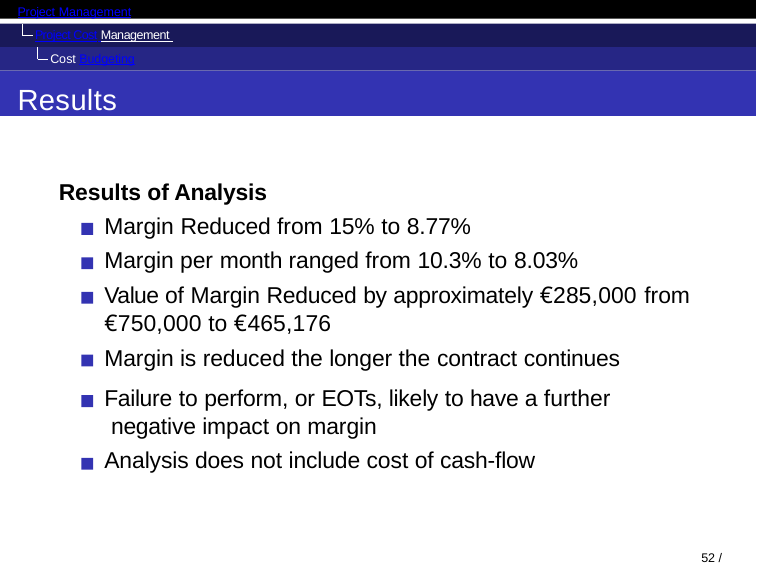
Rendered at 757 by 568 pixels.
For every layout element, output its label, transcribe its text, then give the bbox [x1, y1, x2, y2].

text_box Results [0, 70, 756, 116]
text_box [182, 23, 756, 47]
text_box [0, 23, 33, 47]
text_box Results of Analysis Margin Reduced from 15% to 8.77% Margin per month ranged from 10.3% to 8.03% Value of Margin Reduced by approximately €285,000 from €750,000 to €465,176 Margin is reduced the longer the contract continues Failure to perform, or EOTs, likely to have a further negative impact on margin Analysis does not include cost of cash-flow [56, 168, 696, 474]
text_box [0, 47, 756, 70]
text_box Project Cost Management Cost Budgeting [33, 16, 182, 66]
slide_number 52 / 128 [694, 548, 746, 568]
text_box Project Management [0, 0, 756, 19]
